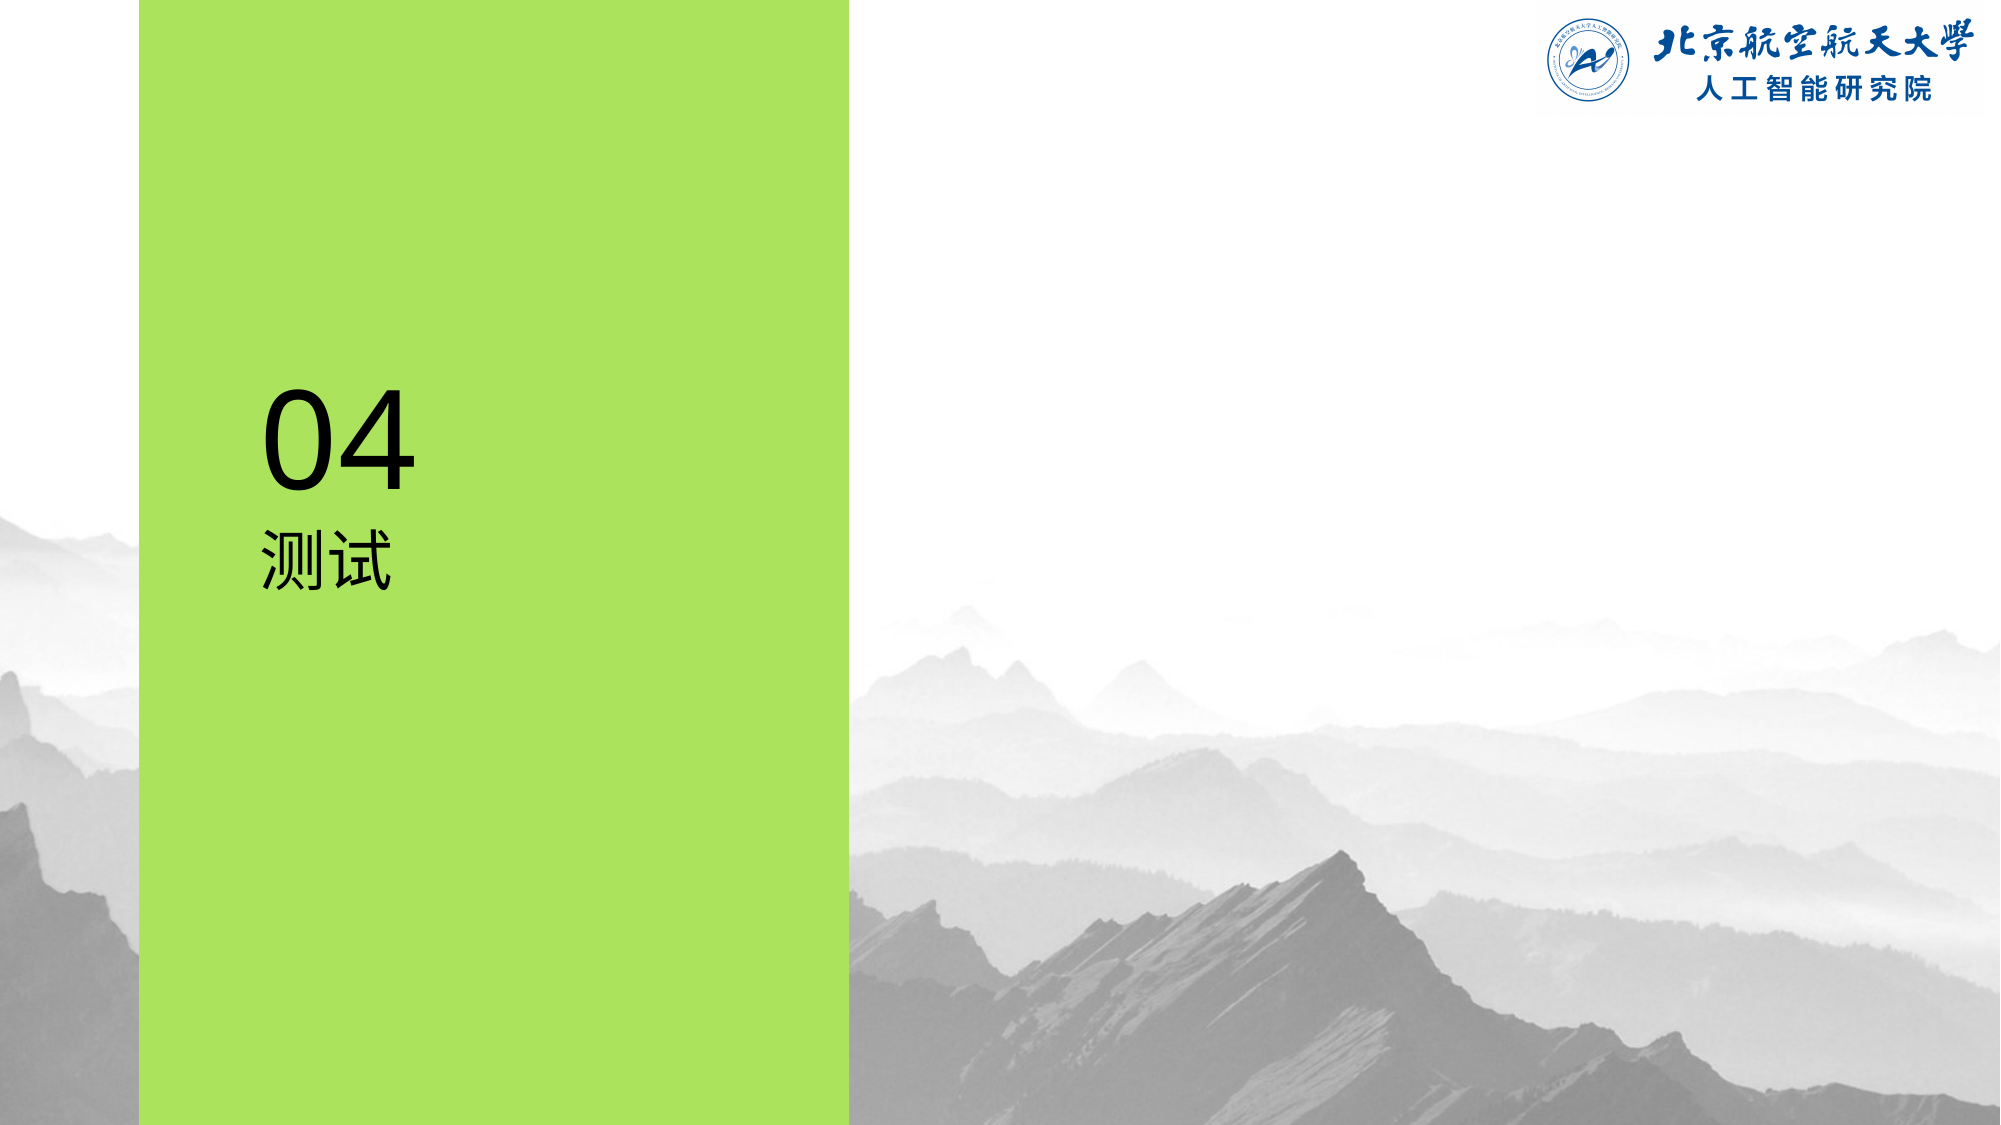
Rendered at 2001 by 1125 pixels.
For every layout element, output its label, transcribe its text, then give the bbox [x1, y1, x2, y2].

text_box [850, 0, 2000, 1125]
text_box 测试 [259, 518, 687, 599]
text_box [0, 0, 138, 1125]
text_box [138, 0, 850, 1125]
picture [1533, 0, 1984, 117]
text_box 04 [259, 351, 455, 518]
